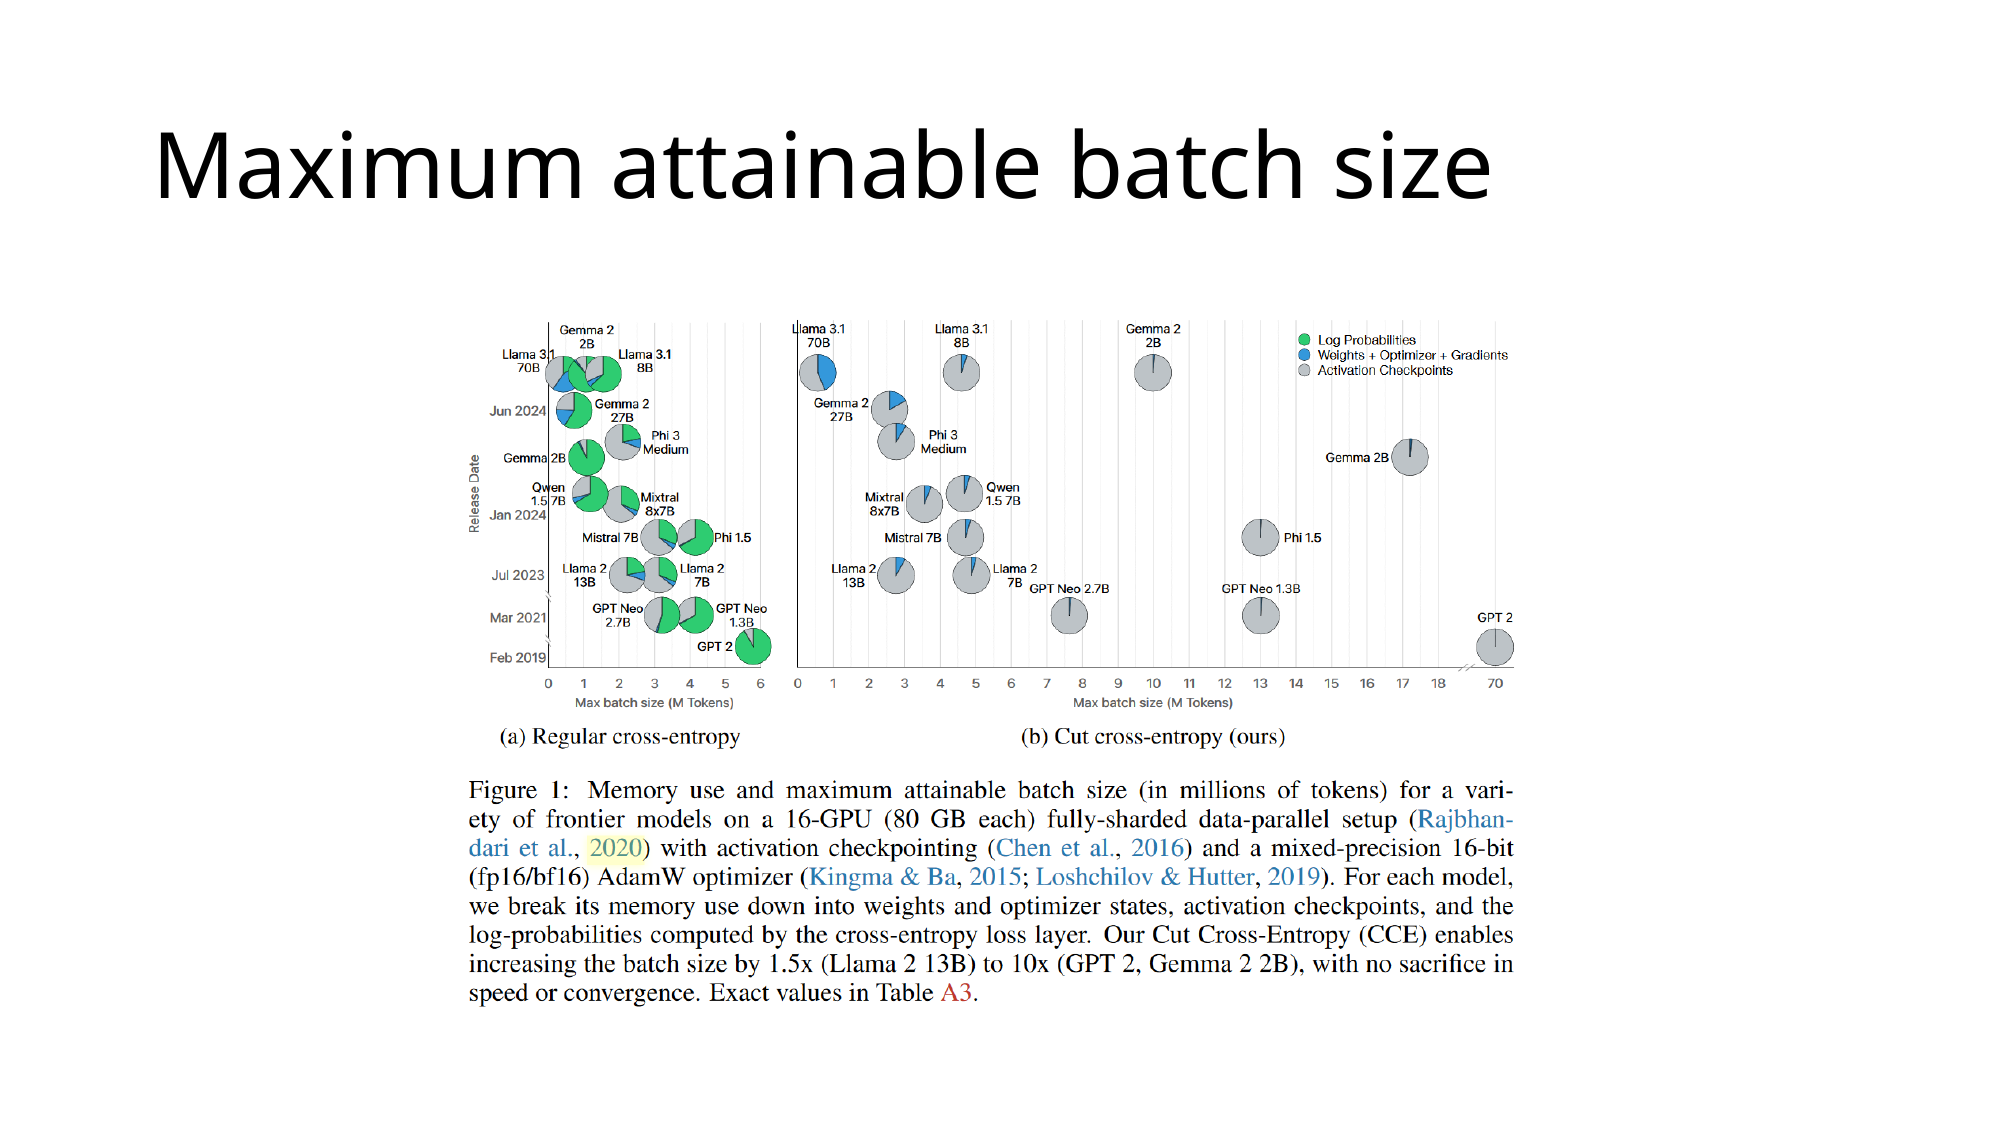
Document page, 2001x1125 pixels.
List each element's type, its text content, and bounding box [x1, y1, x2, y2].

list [451, 299, 1549, 1014]
title Maximum attainable batch size [137, 59, 1863, 278]
